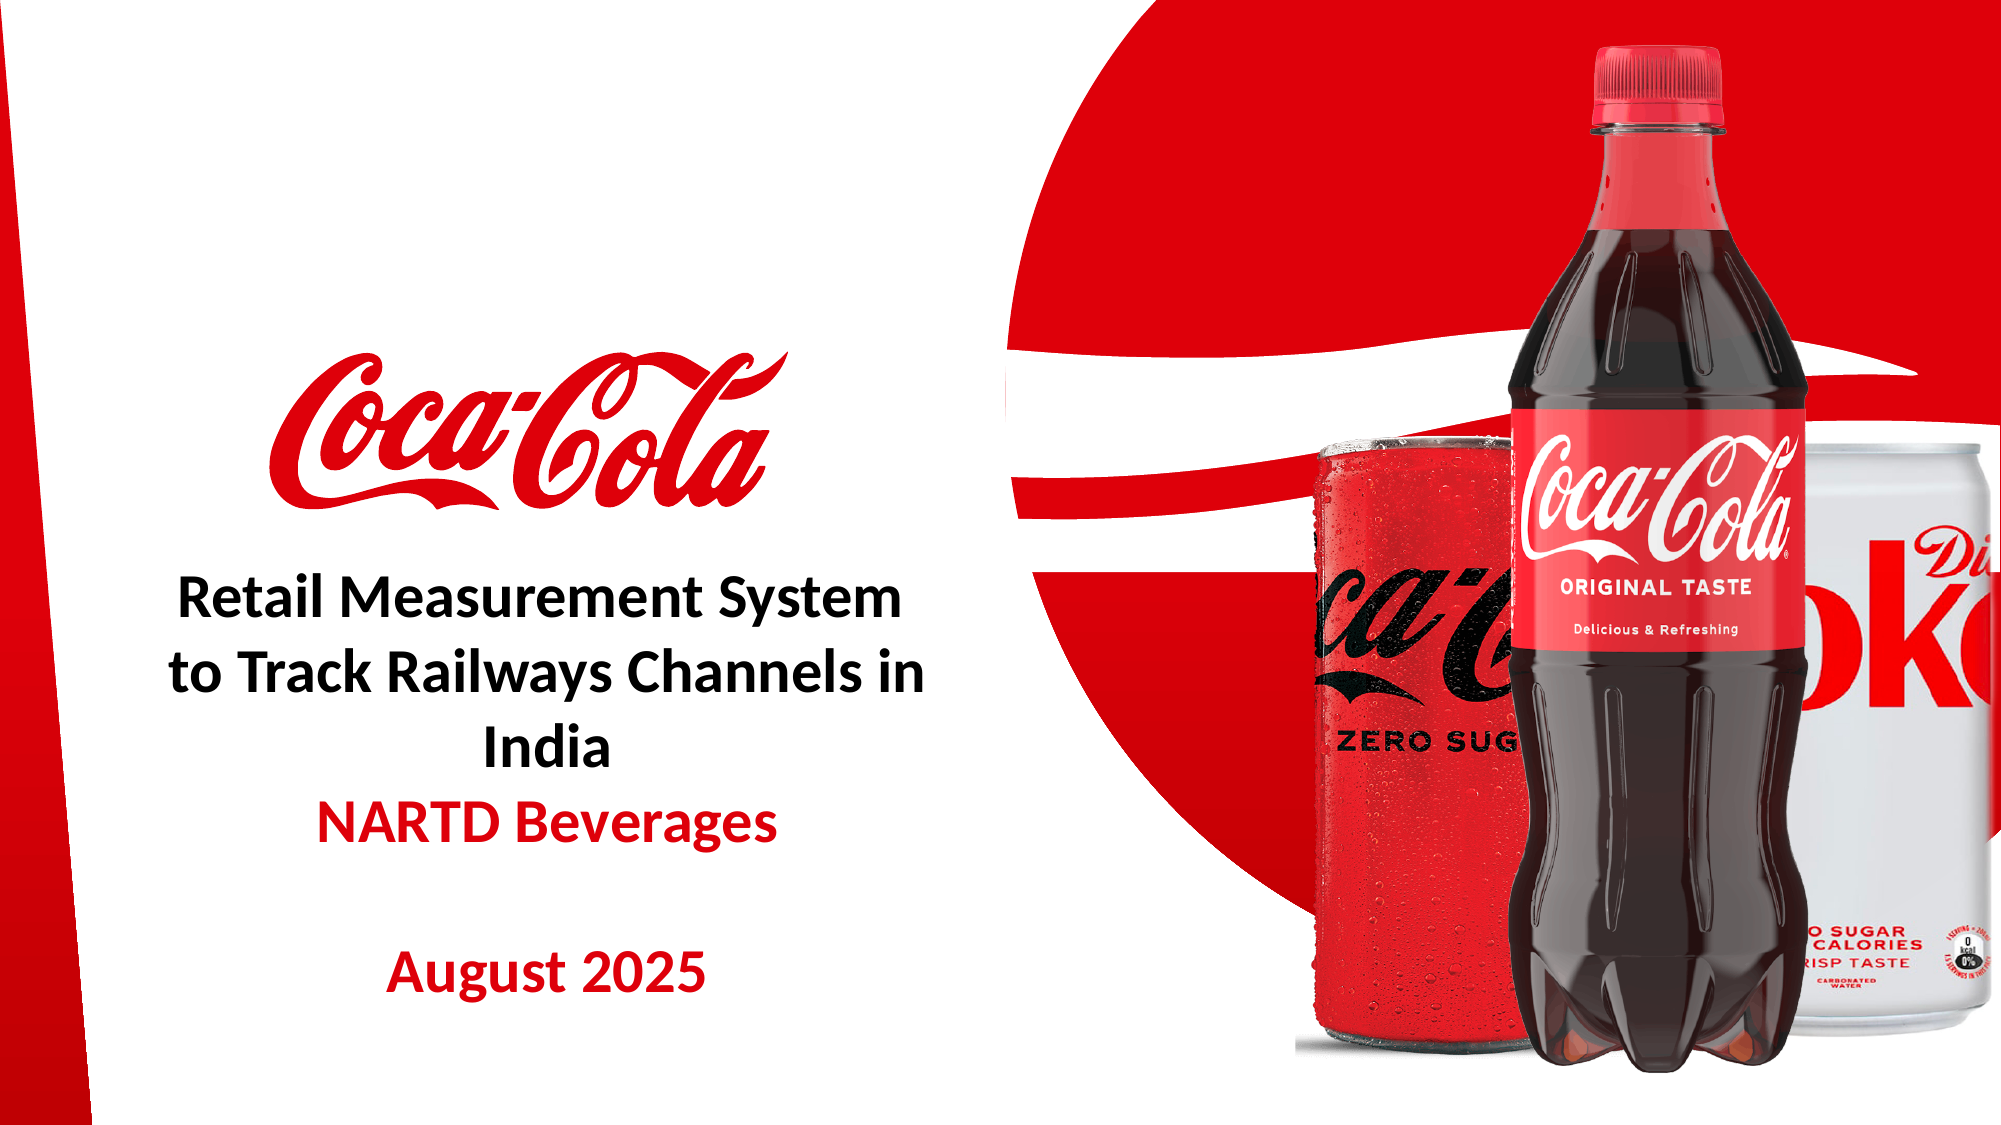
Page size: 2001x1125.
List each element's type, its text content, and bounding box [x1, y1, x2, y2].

picture [1295, 0, 2001, 1125]
text_box [0, 1, 93, 1125]
text_box [1010, 457, 1295, 519]
text_box Retail Measurement System to Track Railways Channels in India NARTD Beverages August 2025 [94, 547, 1002, 1013]
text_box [269, 351, 789, 511]
text_box [1031, 573, 1295, 906]
text_box [1006, 1, 1310, 357]
